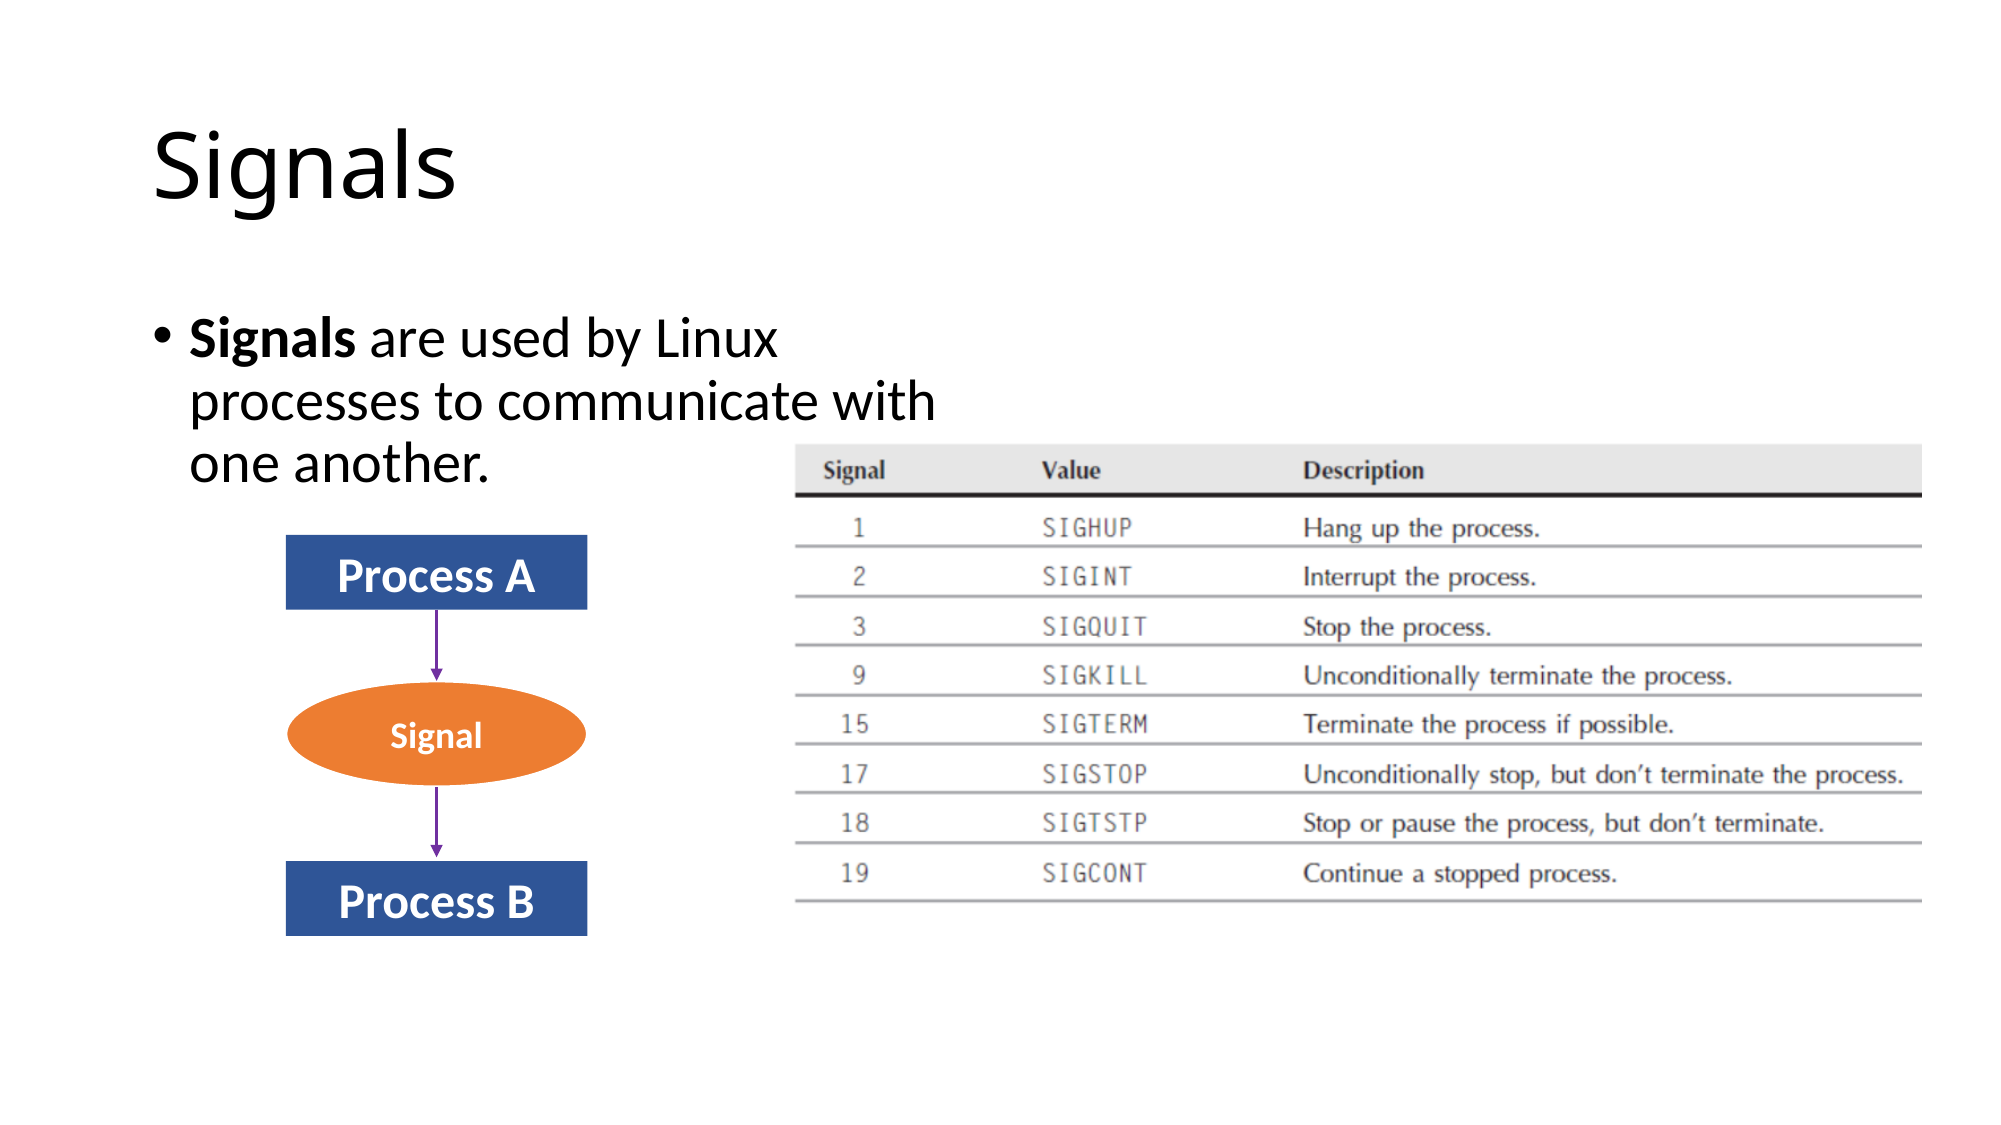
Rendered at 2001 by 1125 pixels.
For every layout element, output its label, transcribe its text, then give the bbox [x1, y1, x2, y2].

text_box Signal [284, 679, 590, 789]
text_box Process B [285, 861, 588, 936]
picture [790, 440, 1922, 909]
title Signals [137, 59, 1863, 278]
list Signals are used by Linux processes to communicate with one another. [137, 299, 988, 1014]
text_box Process A [285, 534, 588, 610]
